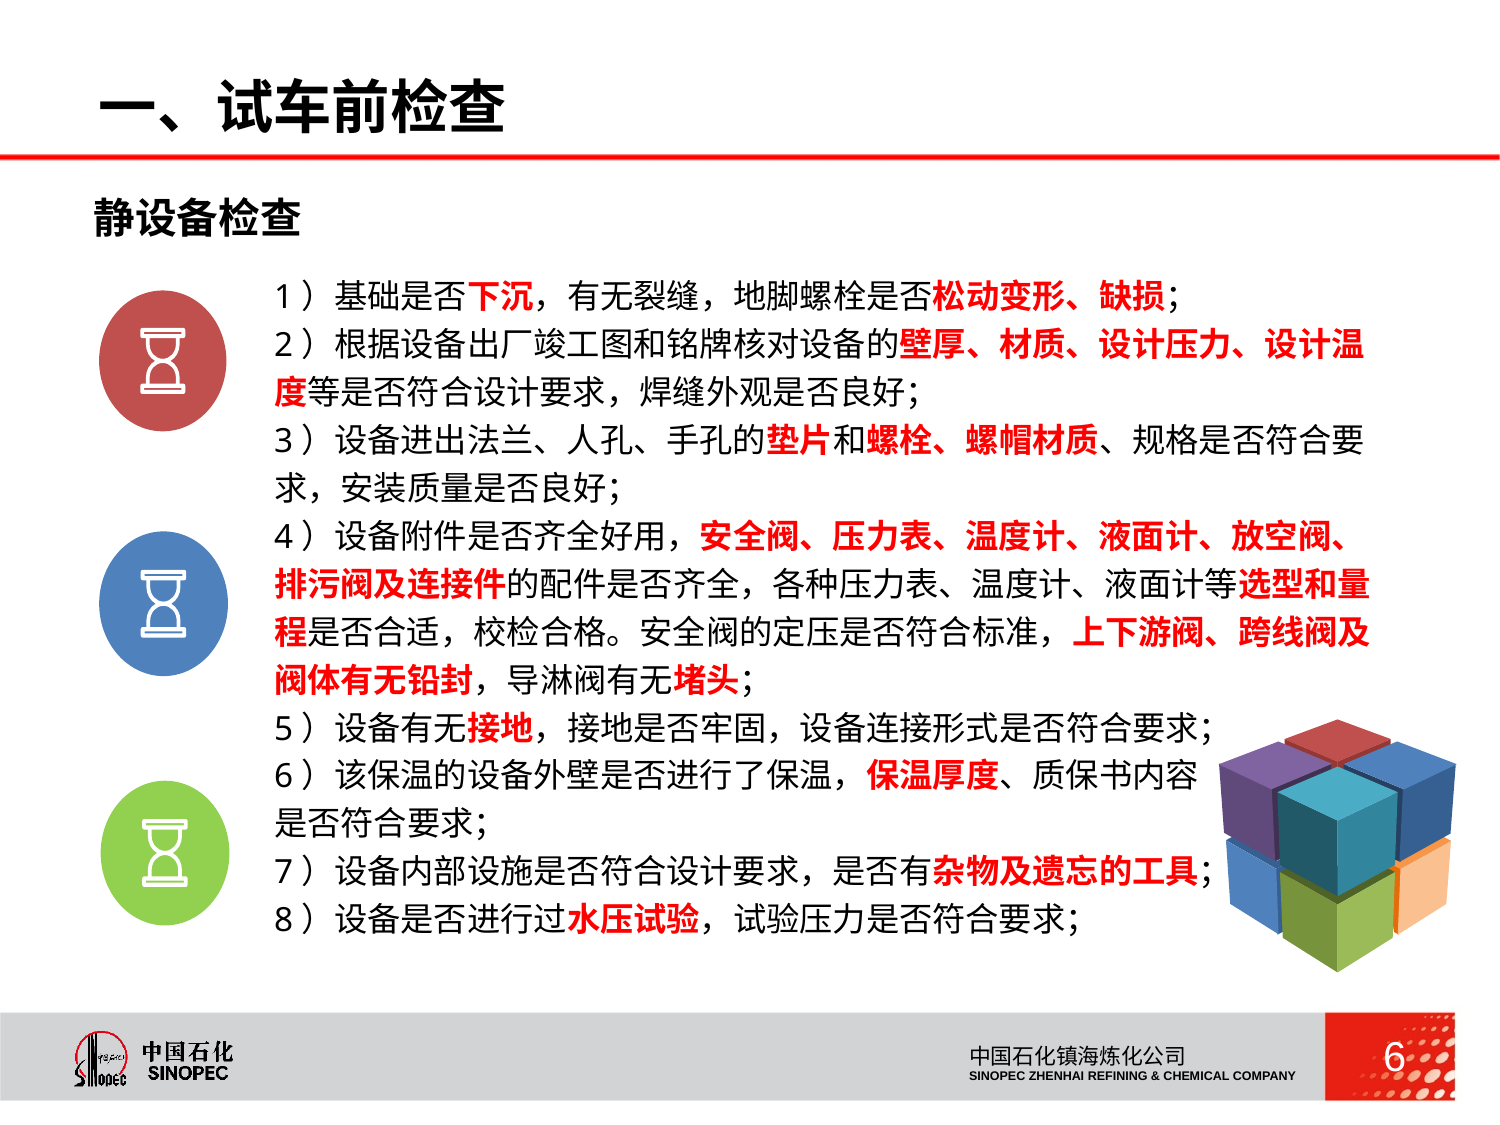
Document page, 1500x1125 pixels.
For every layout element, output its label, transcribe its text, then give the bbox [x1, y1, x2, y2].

text_box 一、试车前检查 [87, 64, 904, 144]
picture [0, 0, 1500, 1125]
text_box 中国石化镇海炼化公司 [954, 1034, 1317, 1060]
text_box SINOPEC ZHENHAI REFINING & CHEMICAL COMPANY [954, 1060, 1373, 1106]
text_box [100, 792, 130, 914]
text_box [135, 243, 1373, 956]
text_box [99, 541, 130, 666]
slide_number 6 [1368, 1025, 1470, 1086]
text_box [99, 300, 130, 422]
text_box 静设备检查 [100, 179, 1441, 232]
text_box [1218, 719, 1458, 973]
